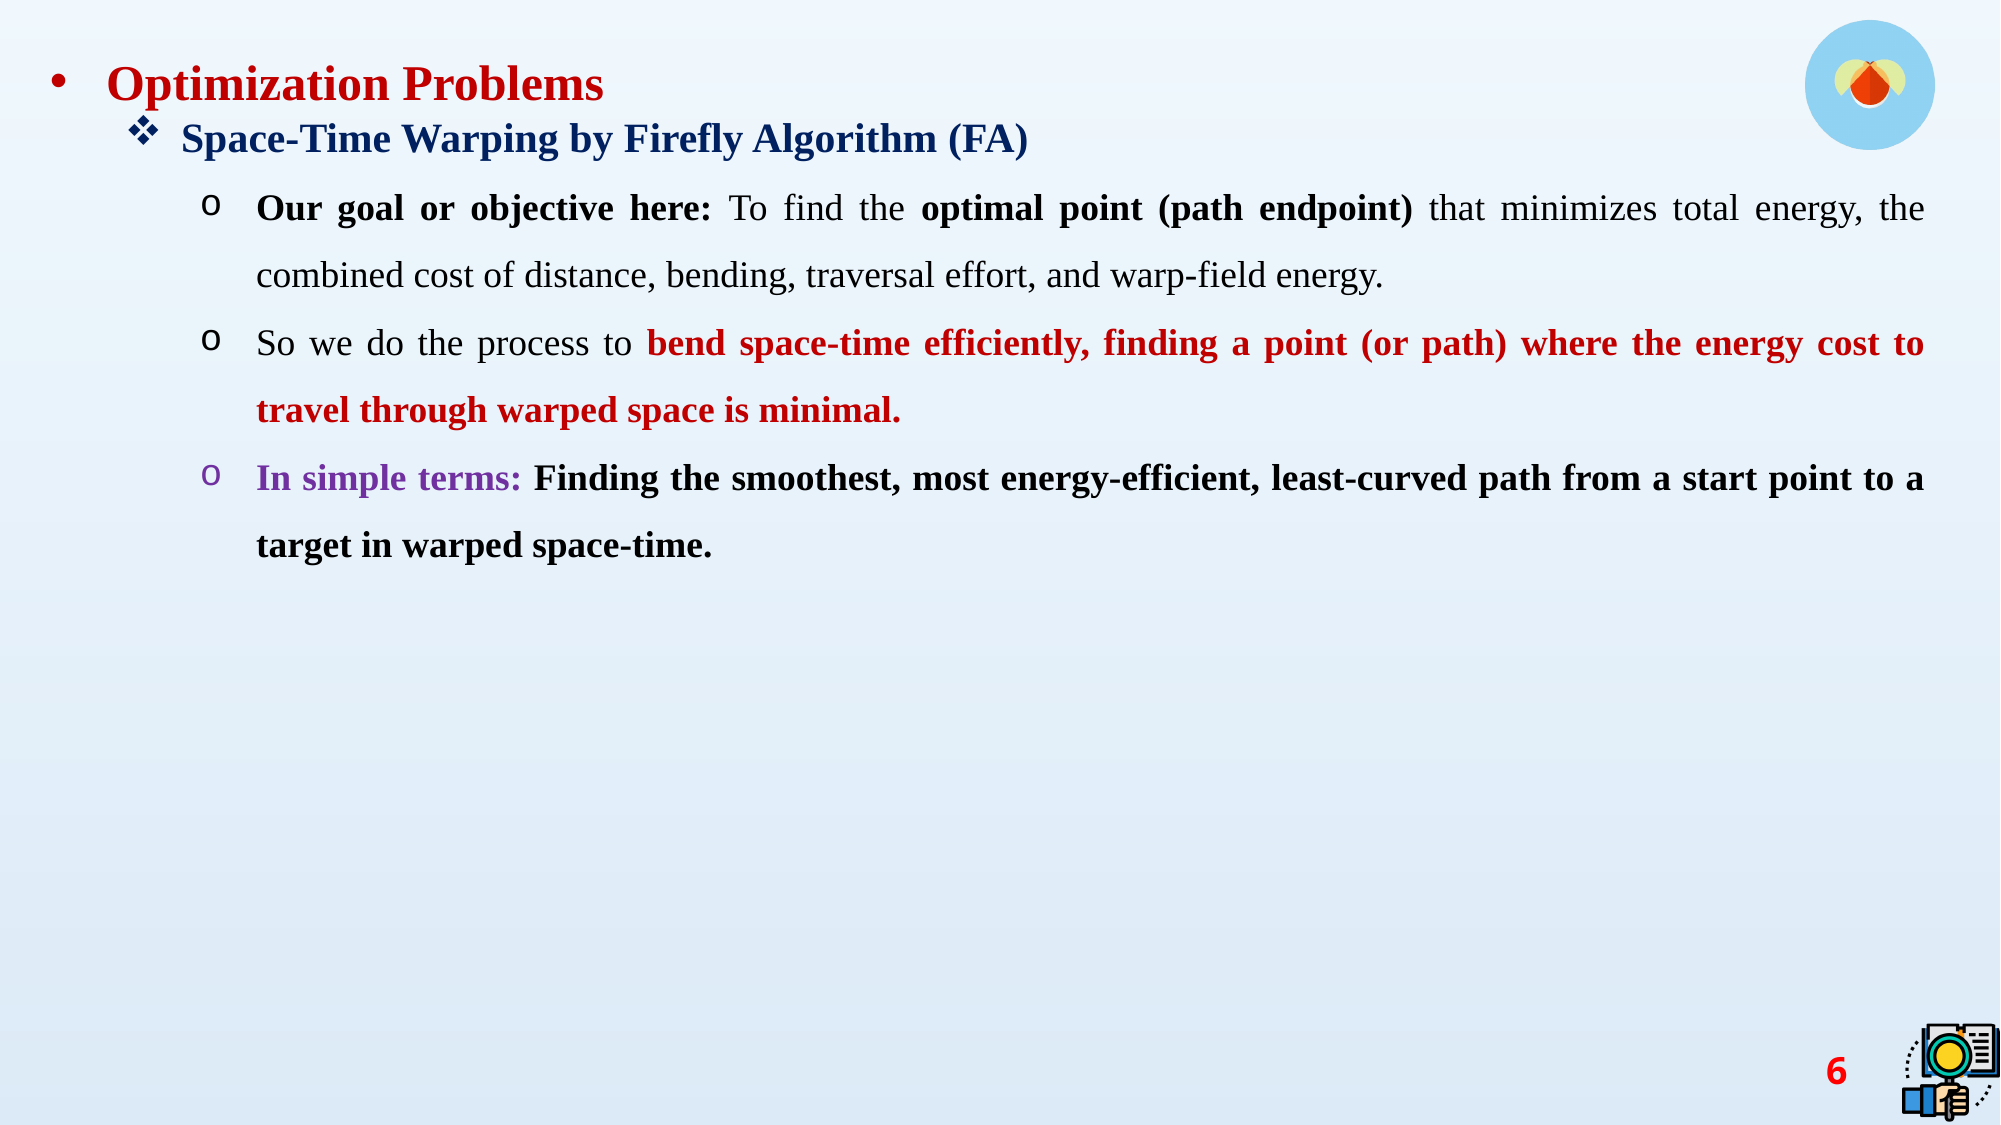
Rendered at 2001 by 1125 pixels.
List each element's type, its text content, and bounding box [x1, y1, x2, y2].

picture [1901, 1023, 2000, 1123]
text_box Optimization Problems Space-Time Warping by Firefly Algorithm (FA) Our goal or objective here: To find the optimal point (path endpoint) that minimizes total energy, the combined cost of distance, bending, traversal effort, and warp-field energy. So we do the process to bend space-time efficiently, finding a point (or path) where the energy cost to travel through warped space is minimal. In simple terms: Finding the smoothest, most energy-efficient, least-curved path from a start point to a target in warped space-time. [35, 42, 1941, 573]
picture [1745, 15, 1993, 155]
slide_number 6 [1412, 1042, 1863, 1103]
